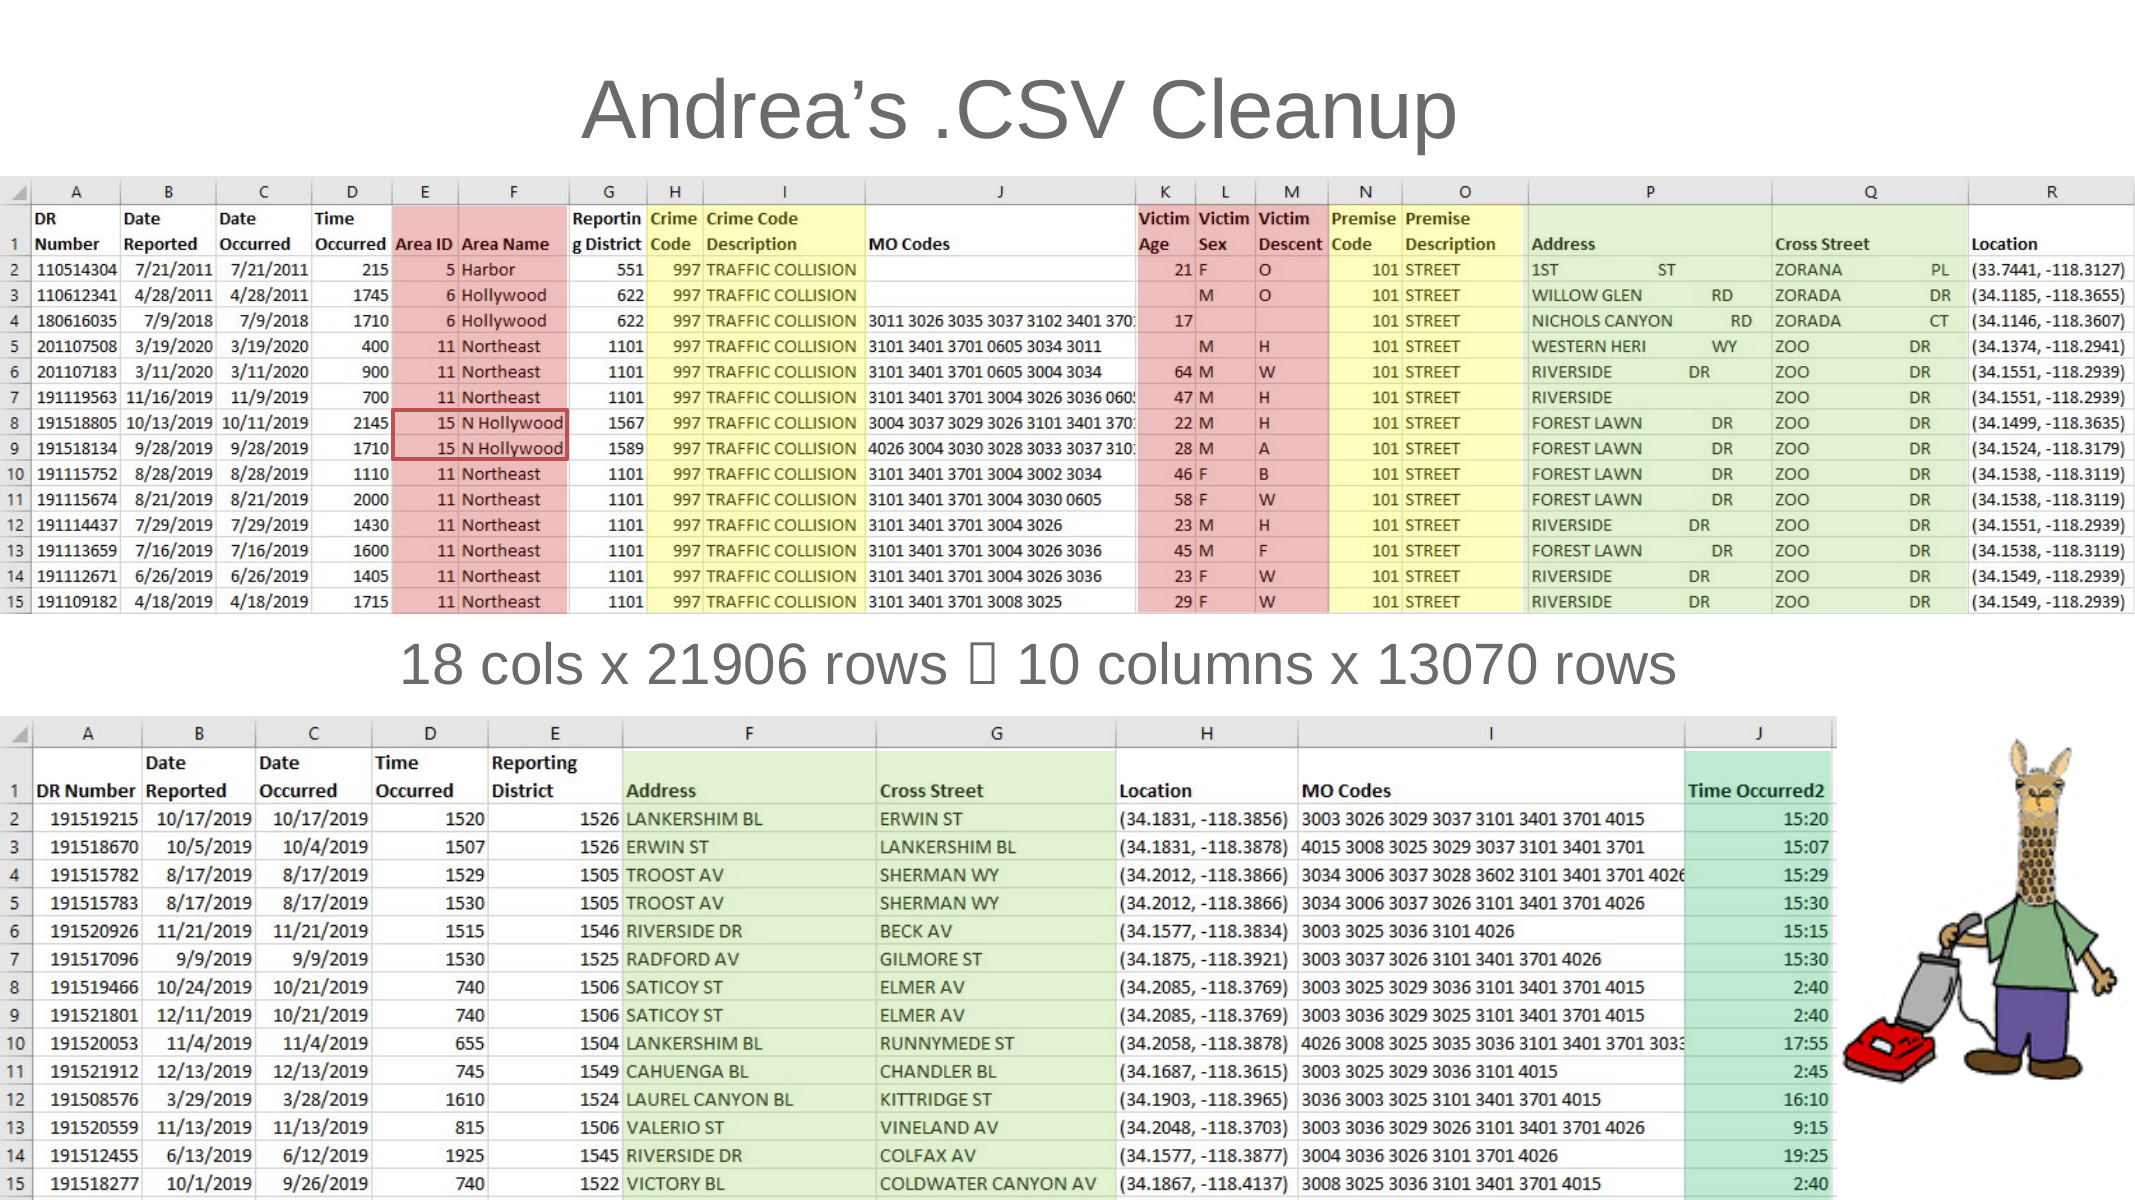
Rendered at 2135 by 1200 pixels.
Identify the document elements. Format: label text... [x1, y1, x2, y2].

picture [0, 176, 2135, 615]
text_box Andrea’s .CSV Cleanup [567, 47, 1568, 163]
text_box 18 cols x 21906 rows  10 columns x 13070 rows [385, 625, 1750, 704]
picture [0, 716, 2135, 1200]
